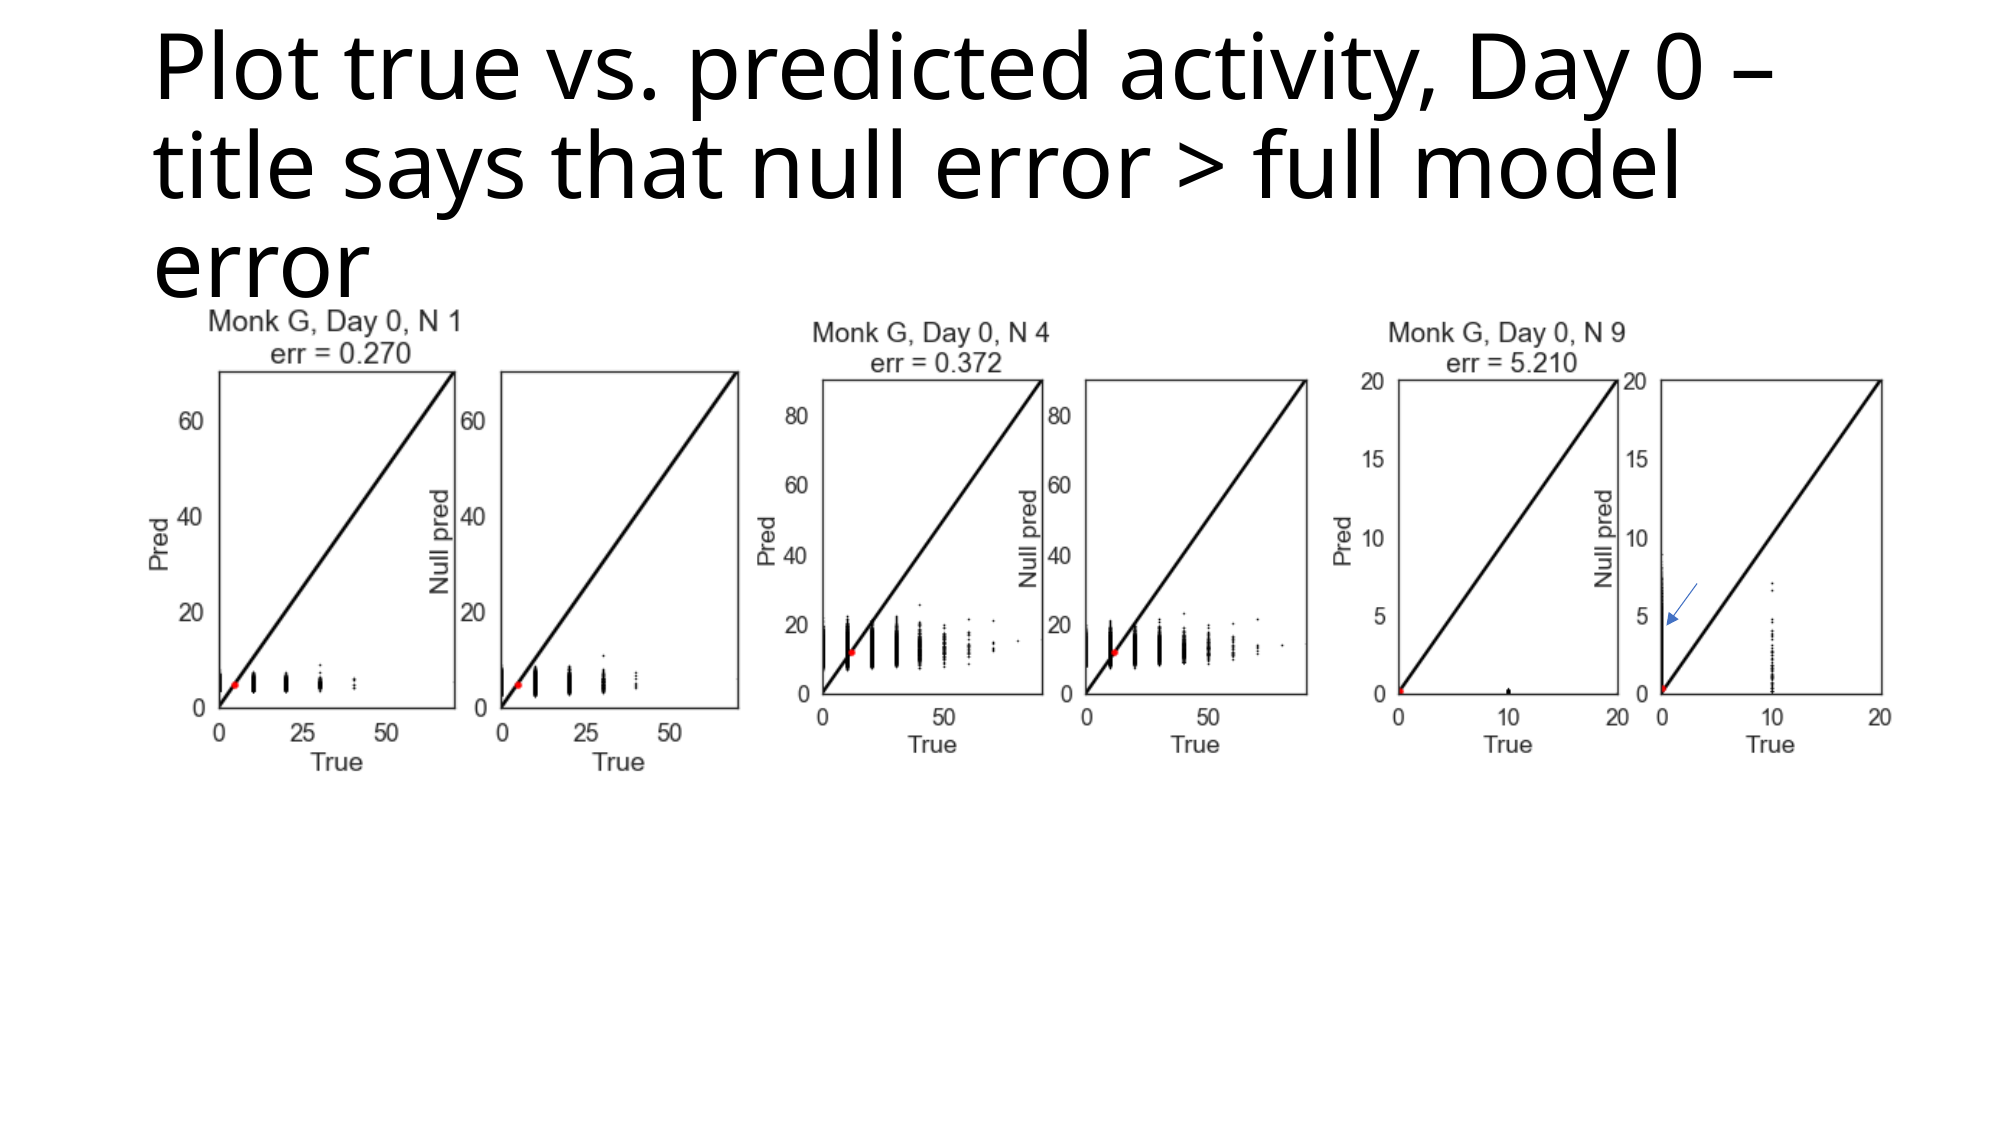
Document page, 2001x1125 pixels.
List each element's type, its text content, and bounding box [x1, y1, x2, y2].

picture [1321, 312, 1903, 766]
title Plot true vs. predicted activity, Day 0 – title says that null error > full model error [137, 59, 1863, 278]
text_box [1666, 583, 1698, 626]
picture [137, 299, 1315, 785]
